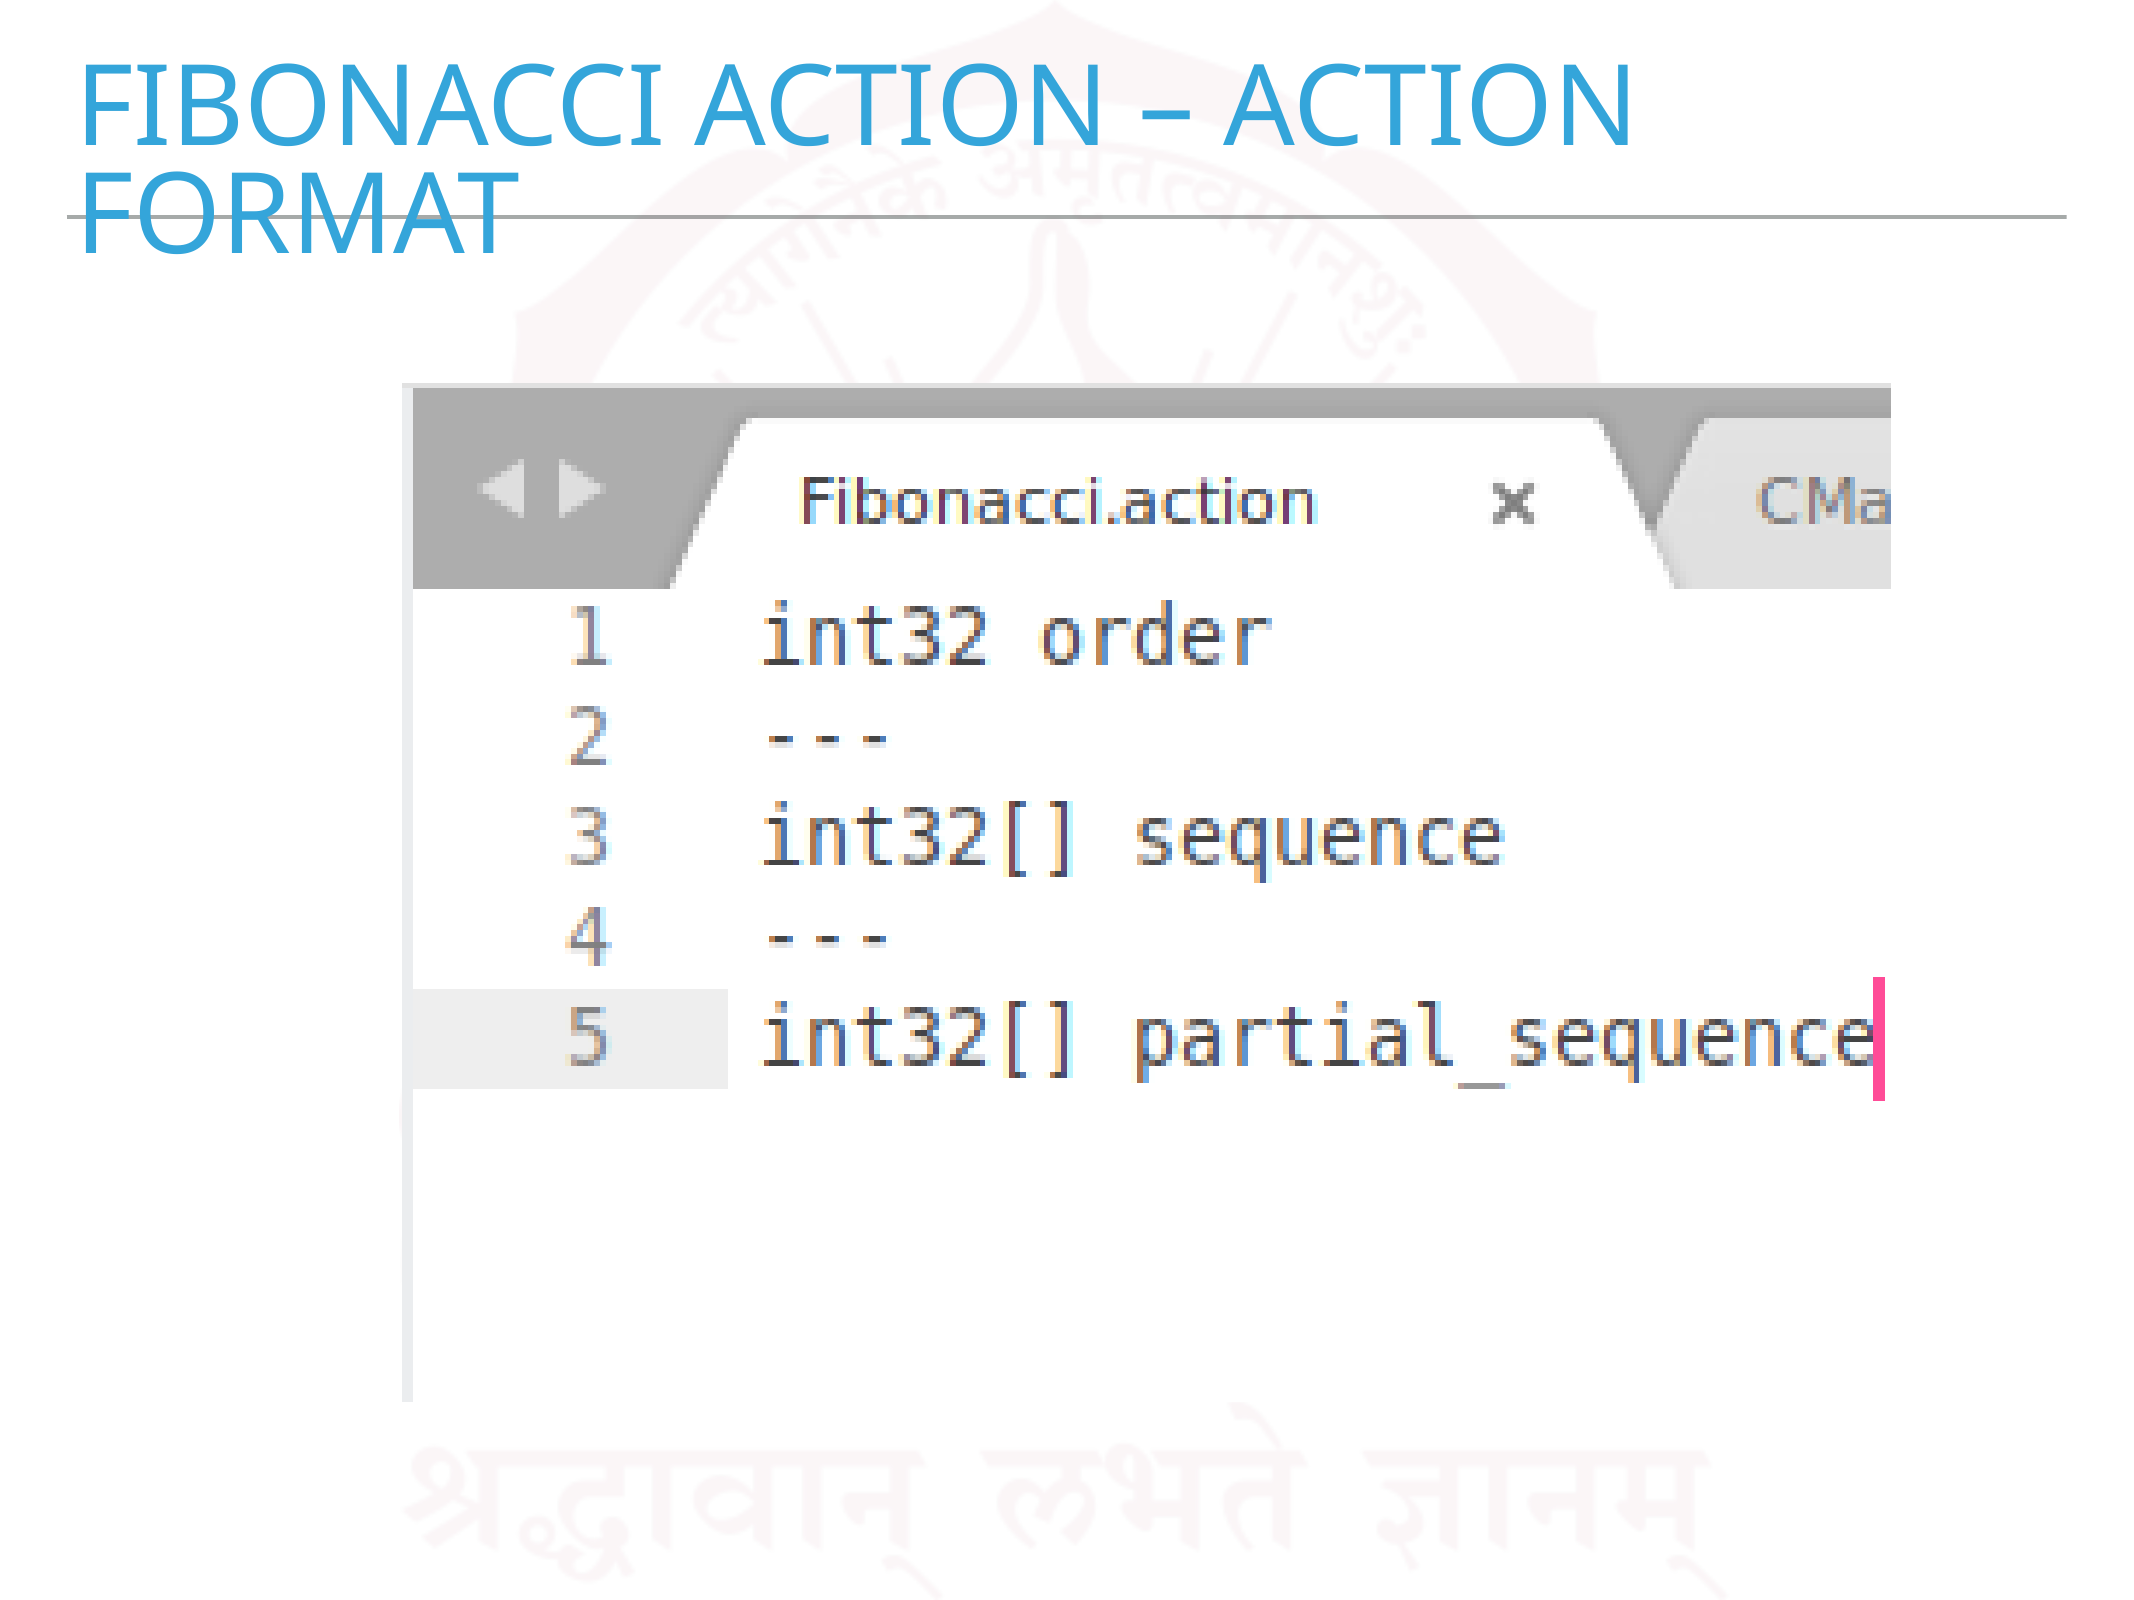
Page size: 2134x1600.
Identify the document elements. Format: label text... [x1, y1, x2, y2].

picture [402, 382, 1892, 1402]
title Fibonacci Action – Action Format [66, 50, 2068, 244]
